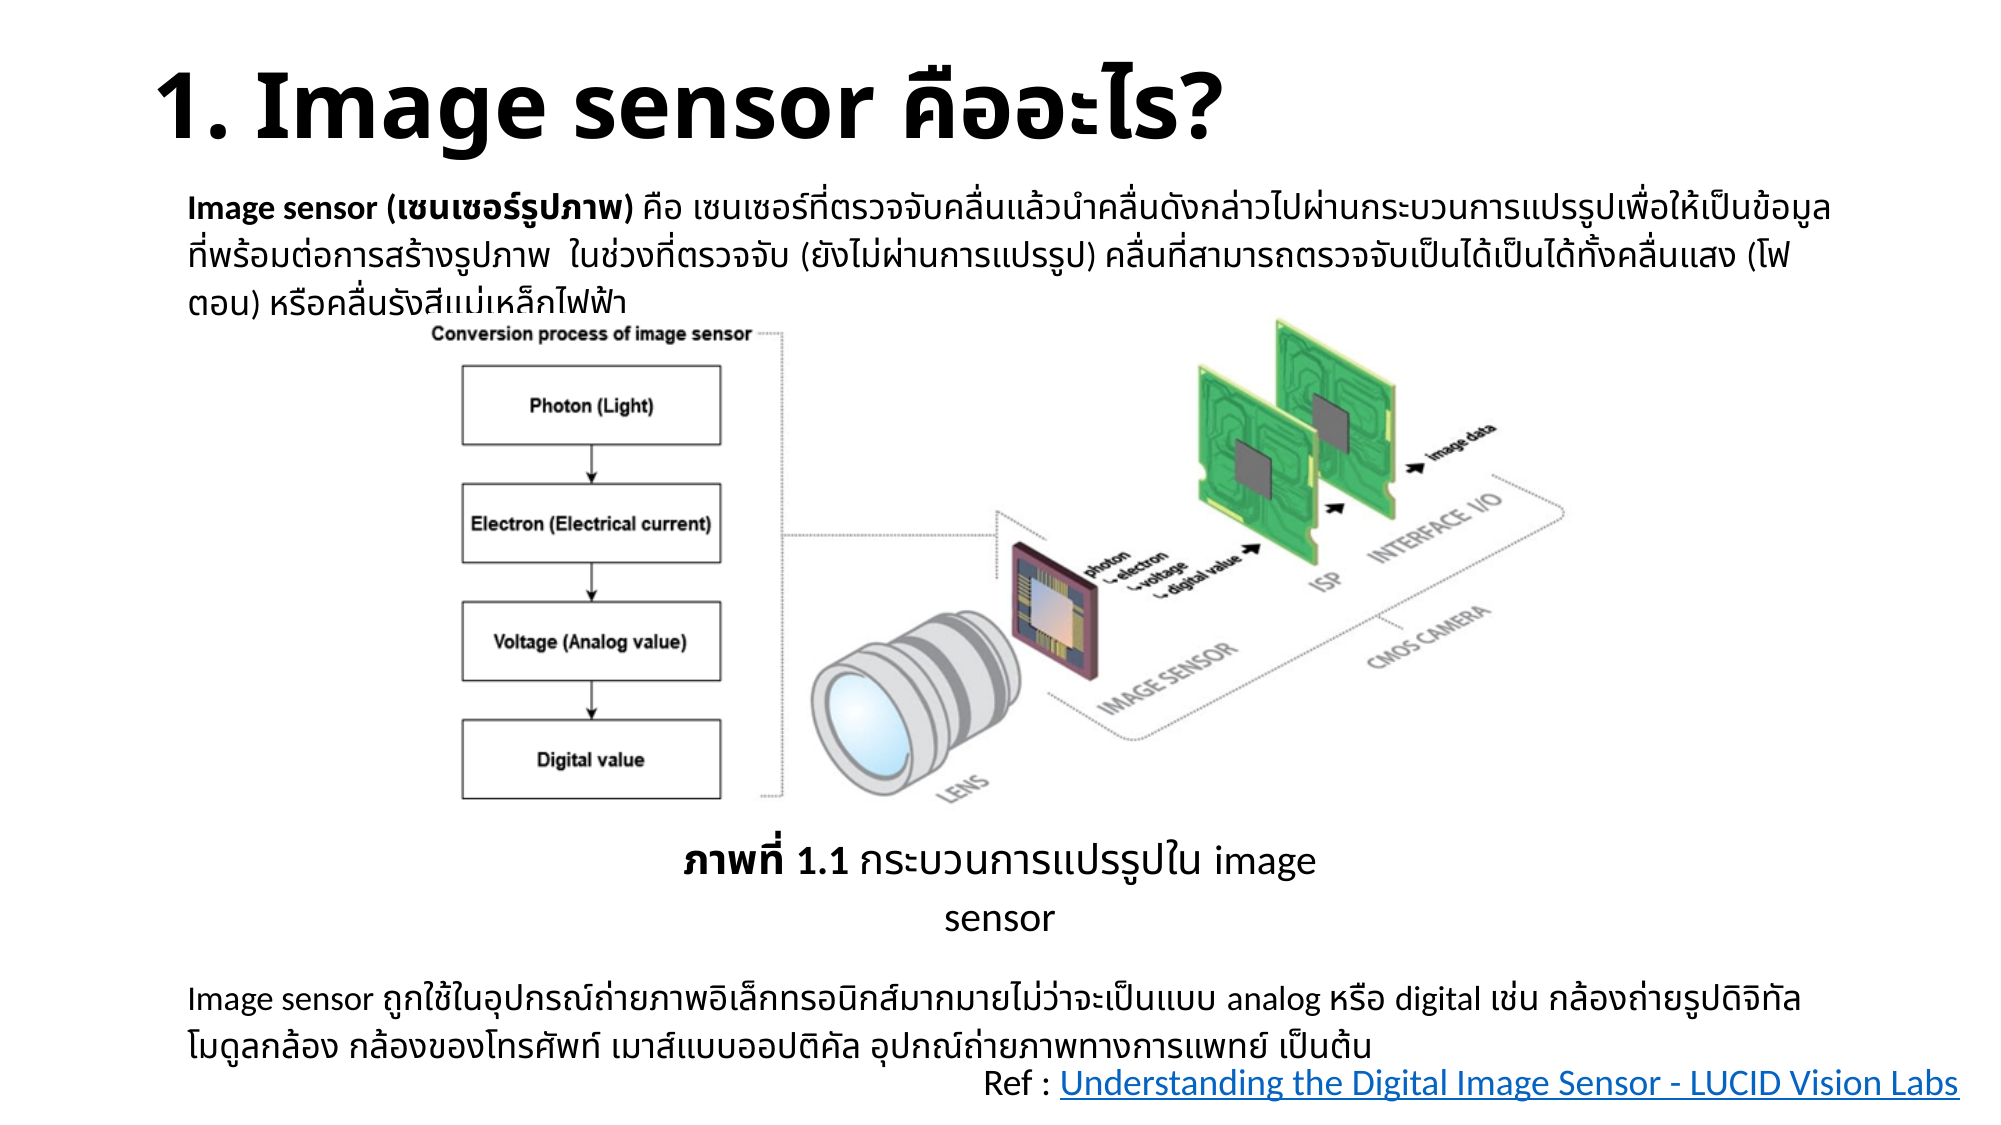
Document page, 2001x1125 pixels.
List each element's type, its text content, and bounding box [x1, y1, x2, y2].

title 1. Image sensor คืออะไร? [137, 0, 1863, 171]
text_box ภาพที่ 1.1 กระบวนการแปรรูปใน image sensor [619, 817, 1381, 948]
list Image sensor (เซนเซอร์รูปภาพ) คือ เซนเซอร์ที่ตรวจจับคลื่นแล้วนำคลื่นดังกล่าวไปผ่านกระบวนการแปรรูปเพื่อให้เป็นข้อมูลที่พร้อมต่อการสร้างรูปภาพ ในช่วงที่ตรวจจับ (ยังไม่ผ่านการแปรรูป) คลื่นที่สามารถตรวจจับเป็นได้เป็นได้ทั้งคลื่นแสง (โฟตอน) หรือคลื่นรังสีแม่เหล็กไฟฟ้า Image sensor ถูกใช้ในอุปกรณ์ถ่ายภาพอิเล็กทรอนิกส์มากมายไม่ว่าจะเป็นแบบ analog หรือ digital เช่น กล้องถ่ายรูปดิจิทัล โมดูลกล้อง กล้องของโทรศัพท์ เมาส์แบบออปติคัล อุปกณ์ถ่ายภาพทางการแพทย์ เป็นต้น [137, 171, 1863, 1081]
text_box Ref : Understanding the Digital Image Sensor - LUCID Vision Labs [968, 1050, 2000, 1110]
picture [428, 313, 1572, 812]
